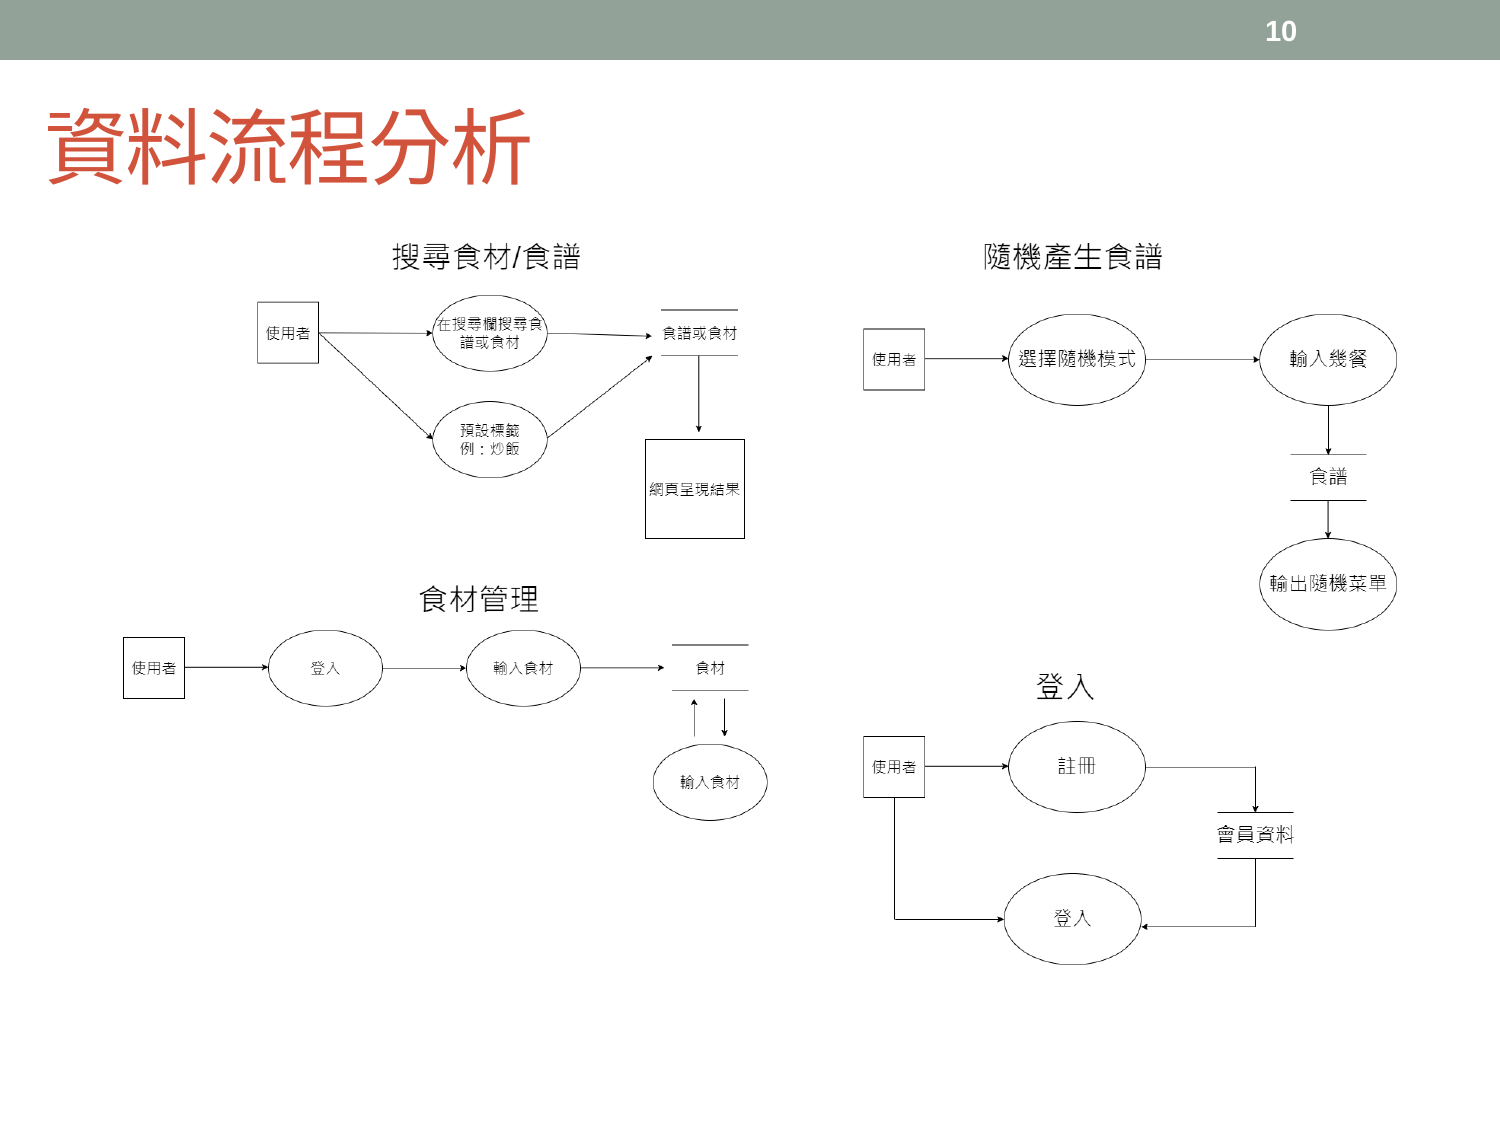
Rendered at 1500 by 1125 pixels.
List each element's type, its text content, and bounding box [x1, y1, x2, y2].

picture [123, 237, 1397, 965]
title 資料流程分析 [29, 63, 1380, 227]
slide_number 10 [1250, 3, 1425, 57]
